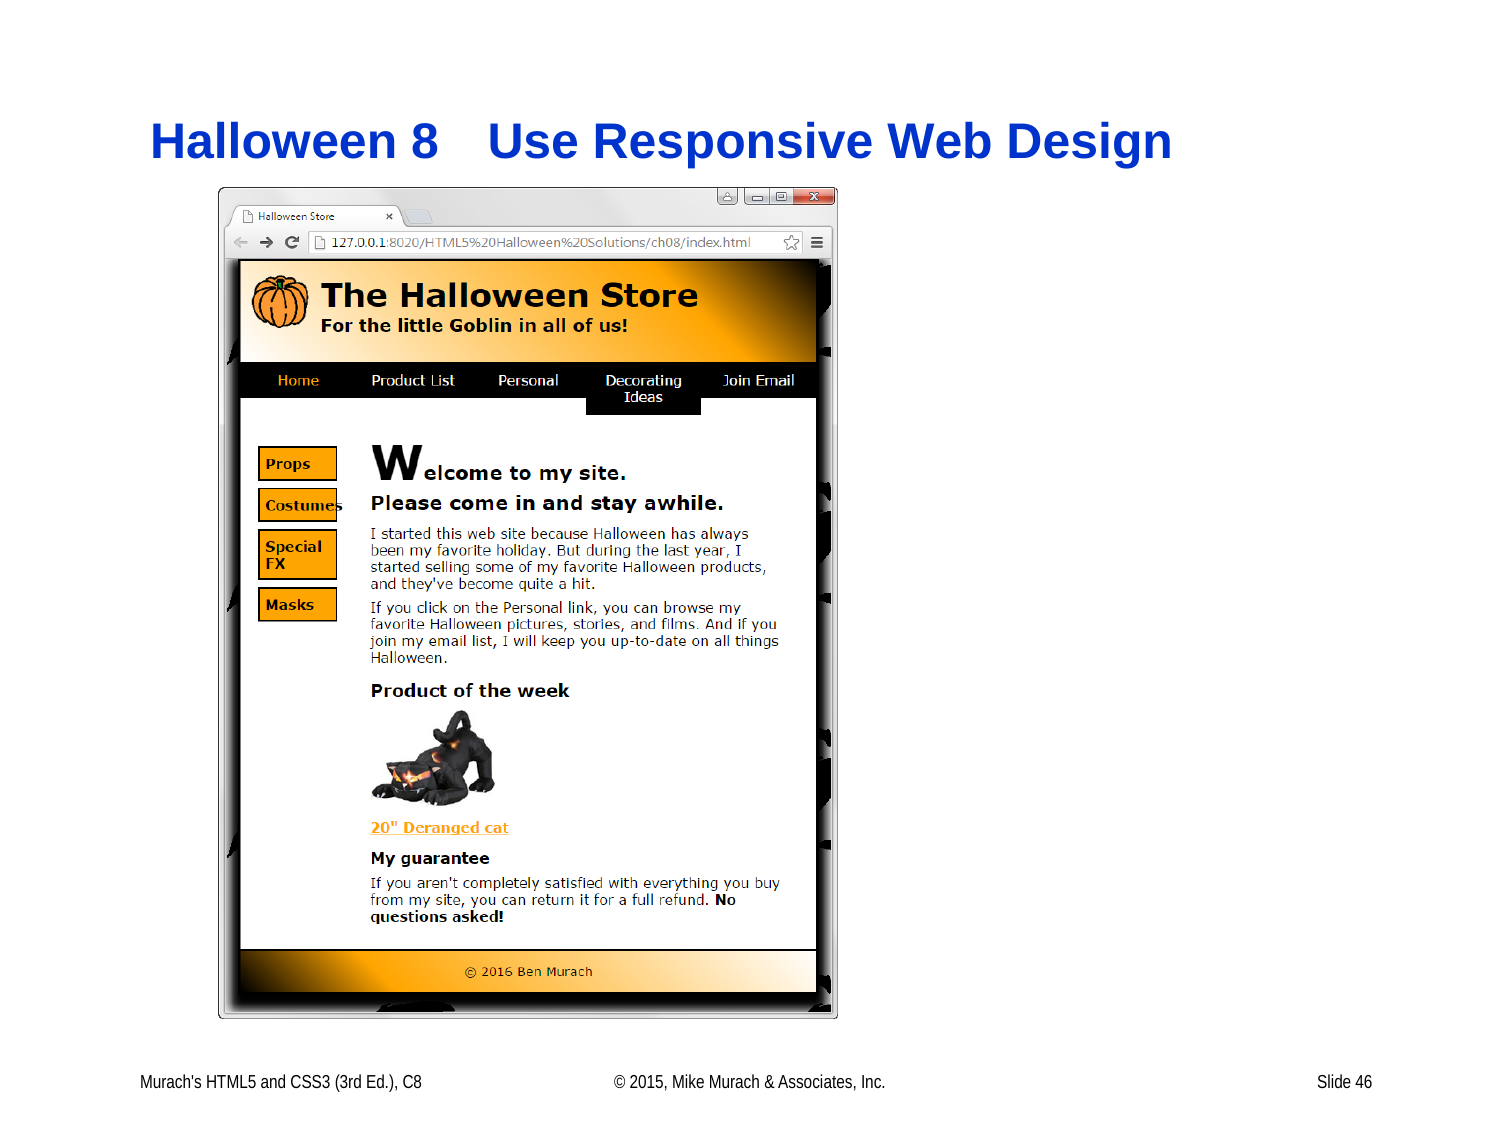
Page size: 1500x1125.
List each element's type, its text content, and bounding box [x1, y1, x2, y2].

footer © 2015, Mike Murach & Associates, Inc. [474, 1025, 1025, 1100]
slide_number Slide 46 [1074, 1025, 1388, 1100]
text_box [149, 111, 1339, 635]
slide_number Murach's HTML5 and CSS3 (3rd Ed.), C8 [125, 1025, 450, 1100]
picture [217, 187, 838, 1019]
